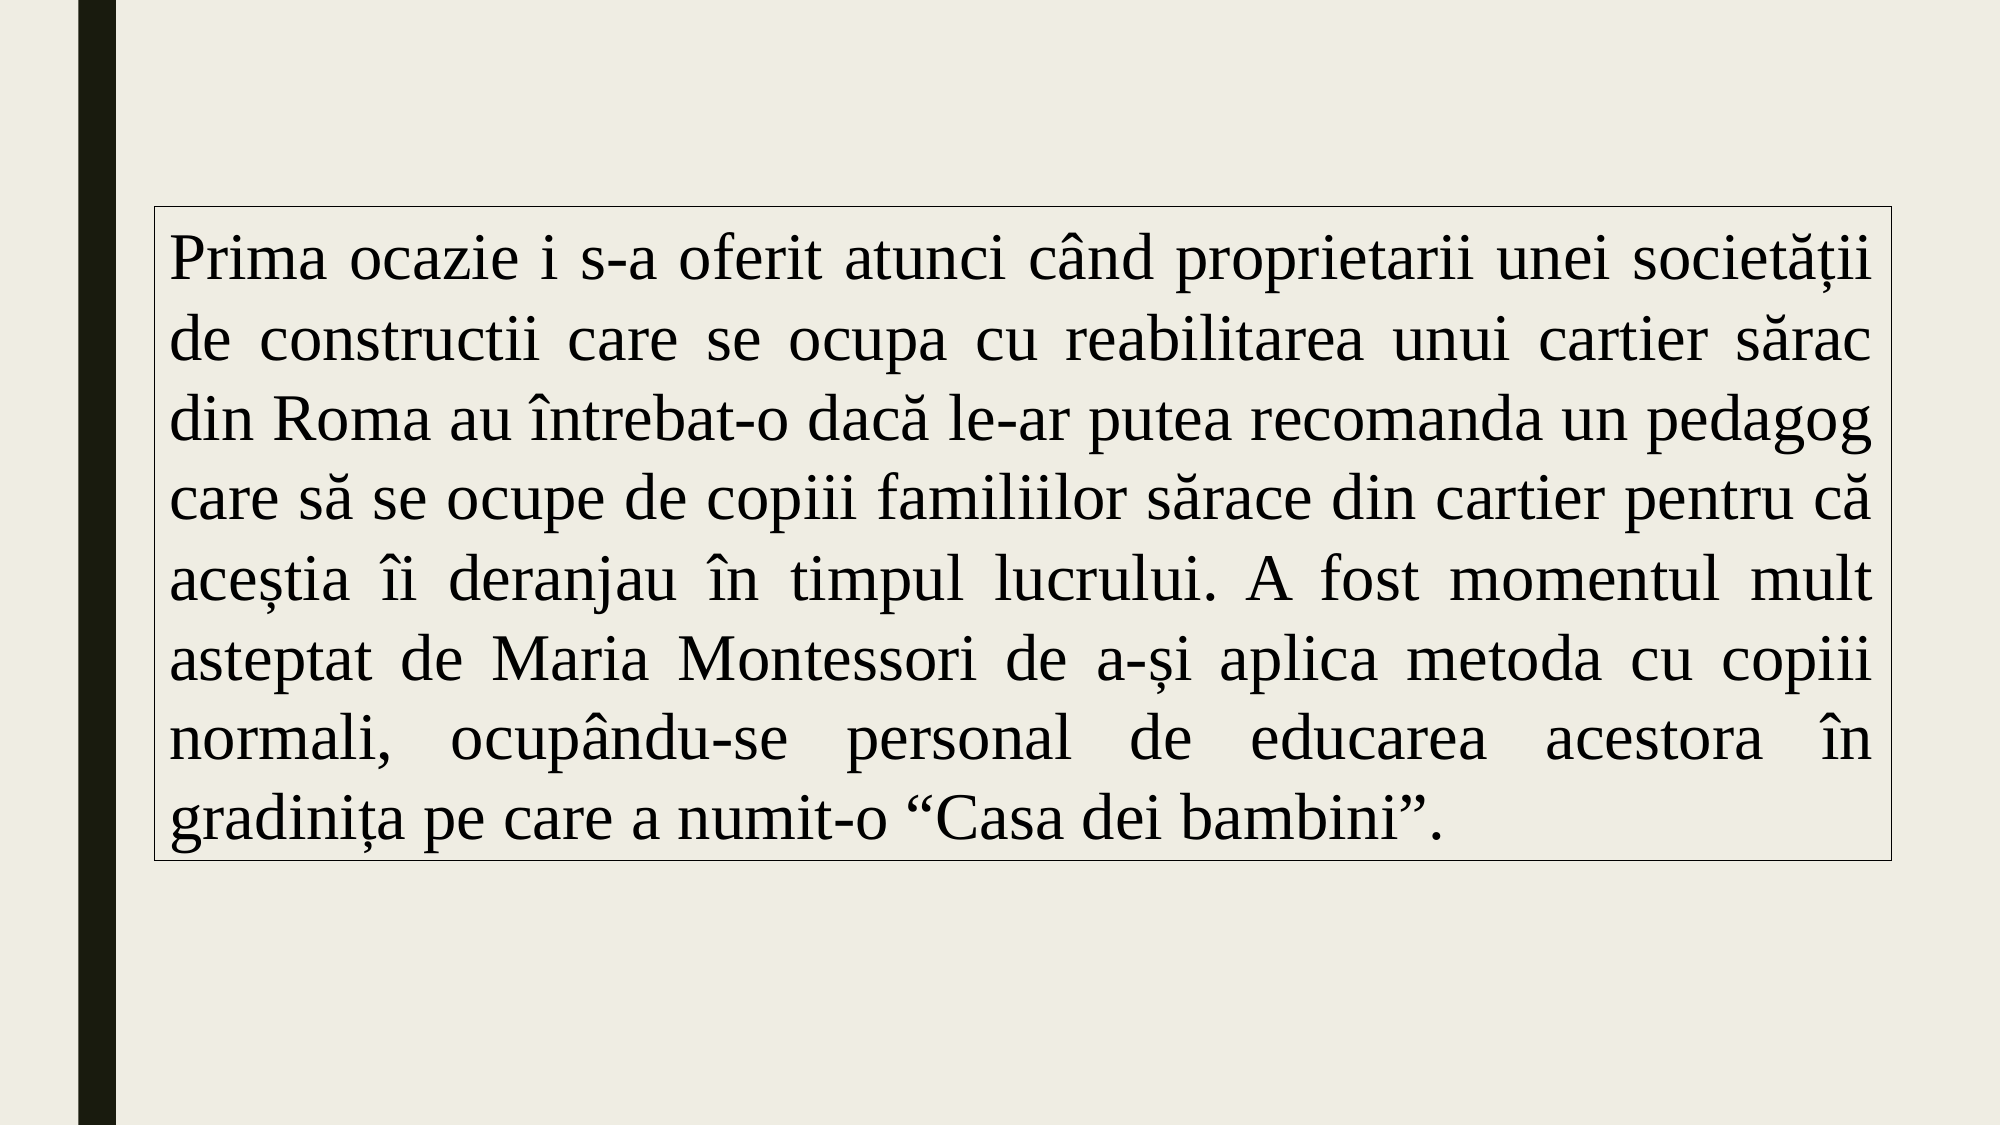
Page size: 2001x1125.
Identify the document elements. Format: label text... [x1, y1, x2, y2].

text_box Prima ocazie i s-a oferit atunci când proprietarii unei societății de constructii care se ocupa cu reabilitarea unui cartier sărac din Roma au întrebat-o dacă le-ar putea recomanda un pedagog care să se ocupe de copiii familiilor sărace din cartier pentru că aceștia îi deranjau în timpul lucrului. A fost momentul mult asteptat de Maria Montessori de a-și aplica metoda cu copiii normali, ocupându-se personal de educarea acestora în gradinița pe care a numit-o “Casa dei bambini”. [154, 206, 1892, 861]
